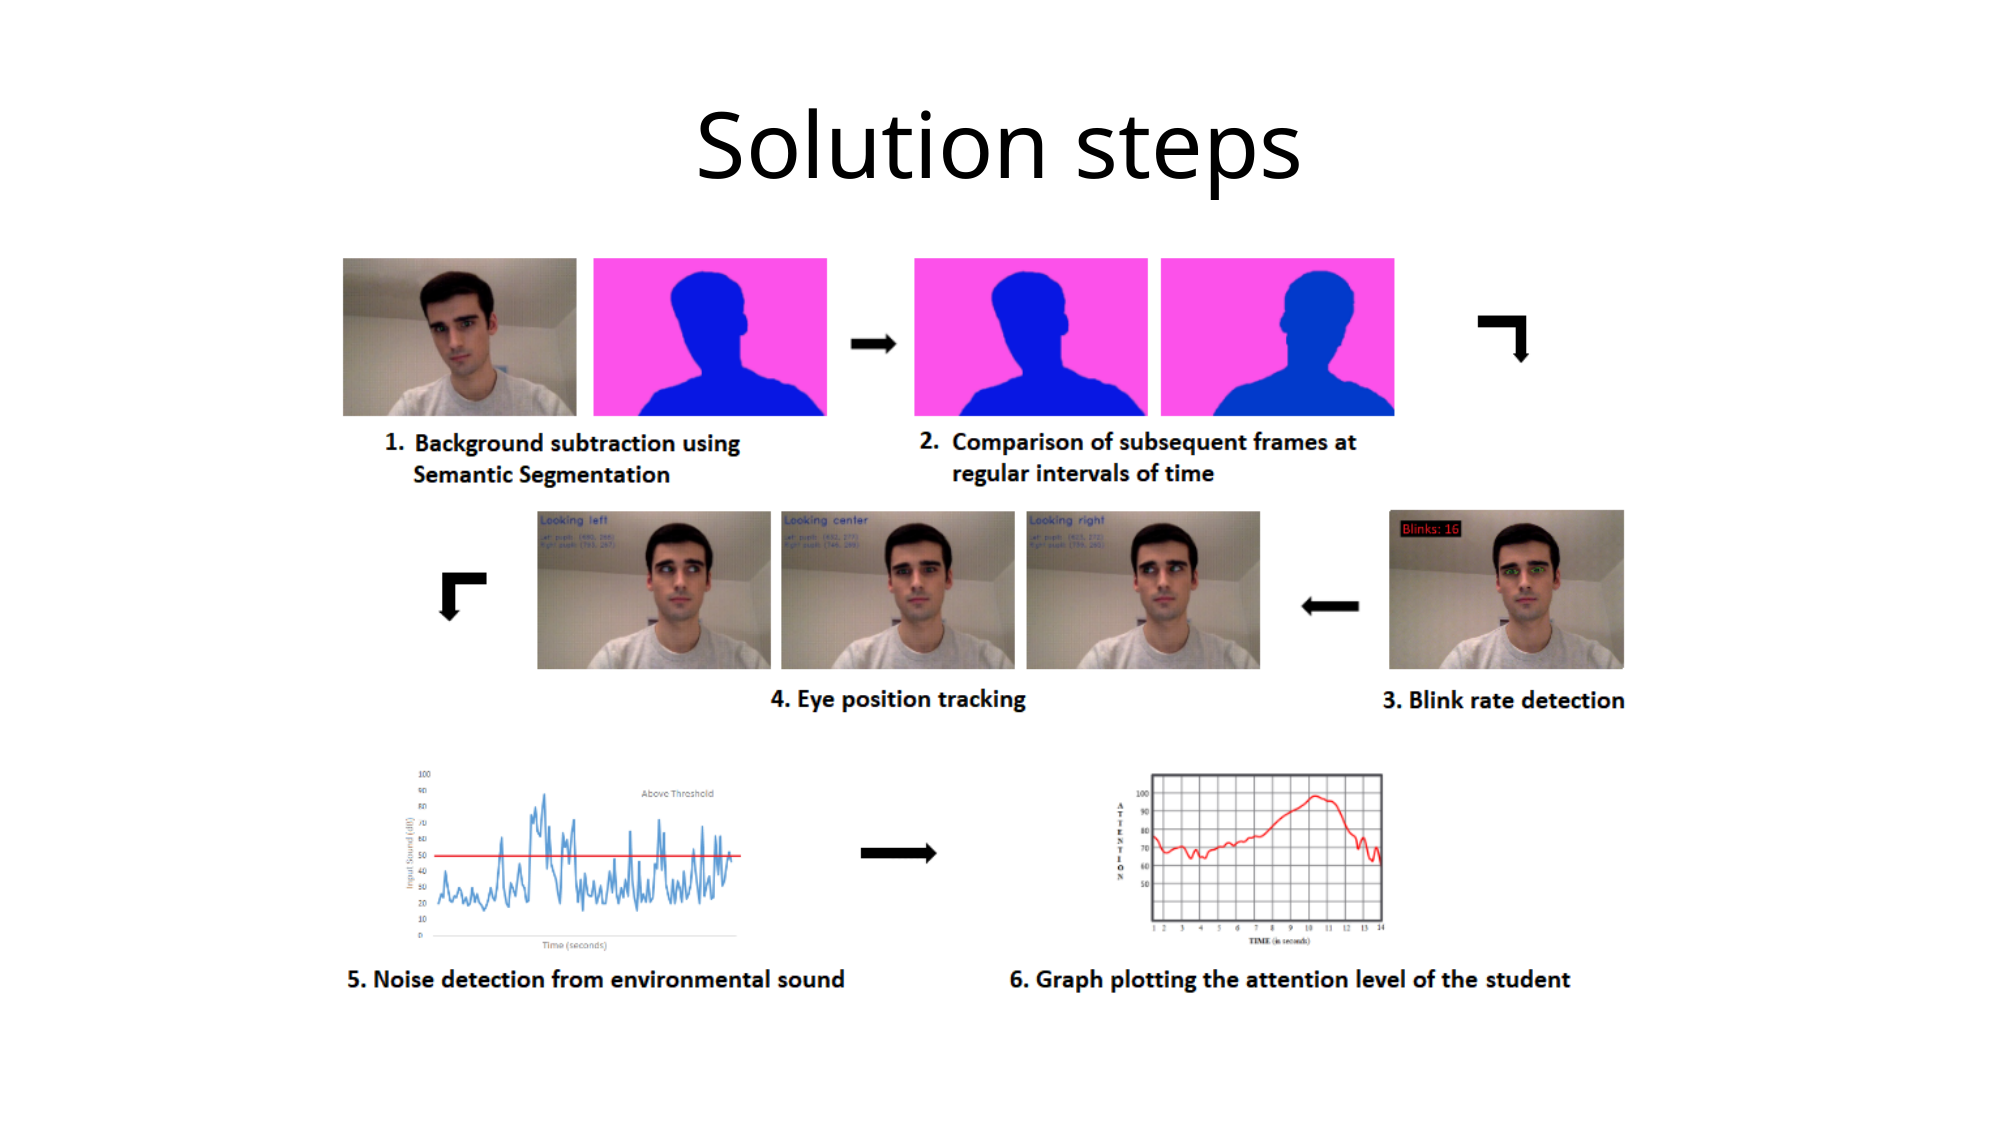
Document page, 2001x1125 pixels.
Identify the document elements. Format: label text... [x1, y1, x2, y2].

title Solution steps [137, 59, 1863, 238]
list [338, 258, 1662, 1014]
